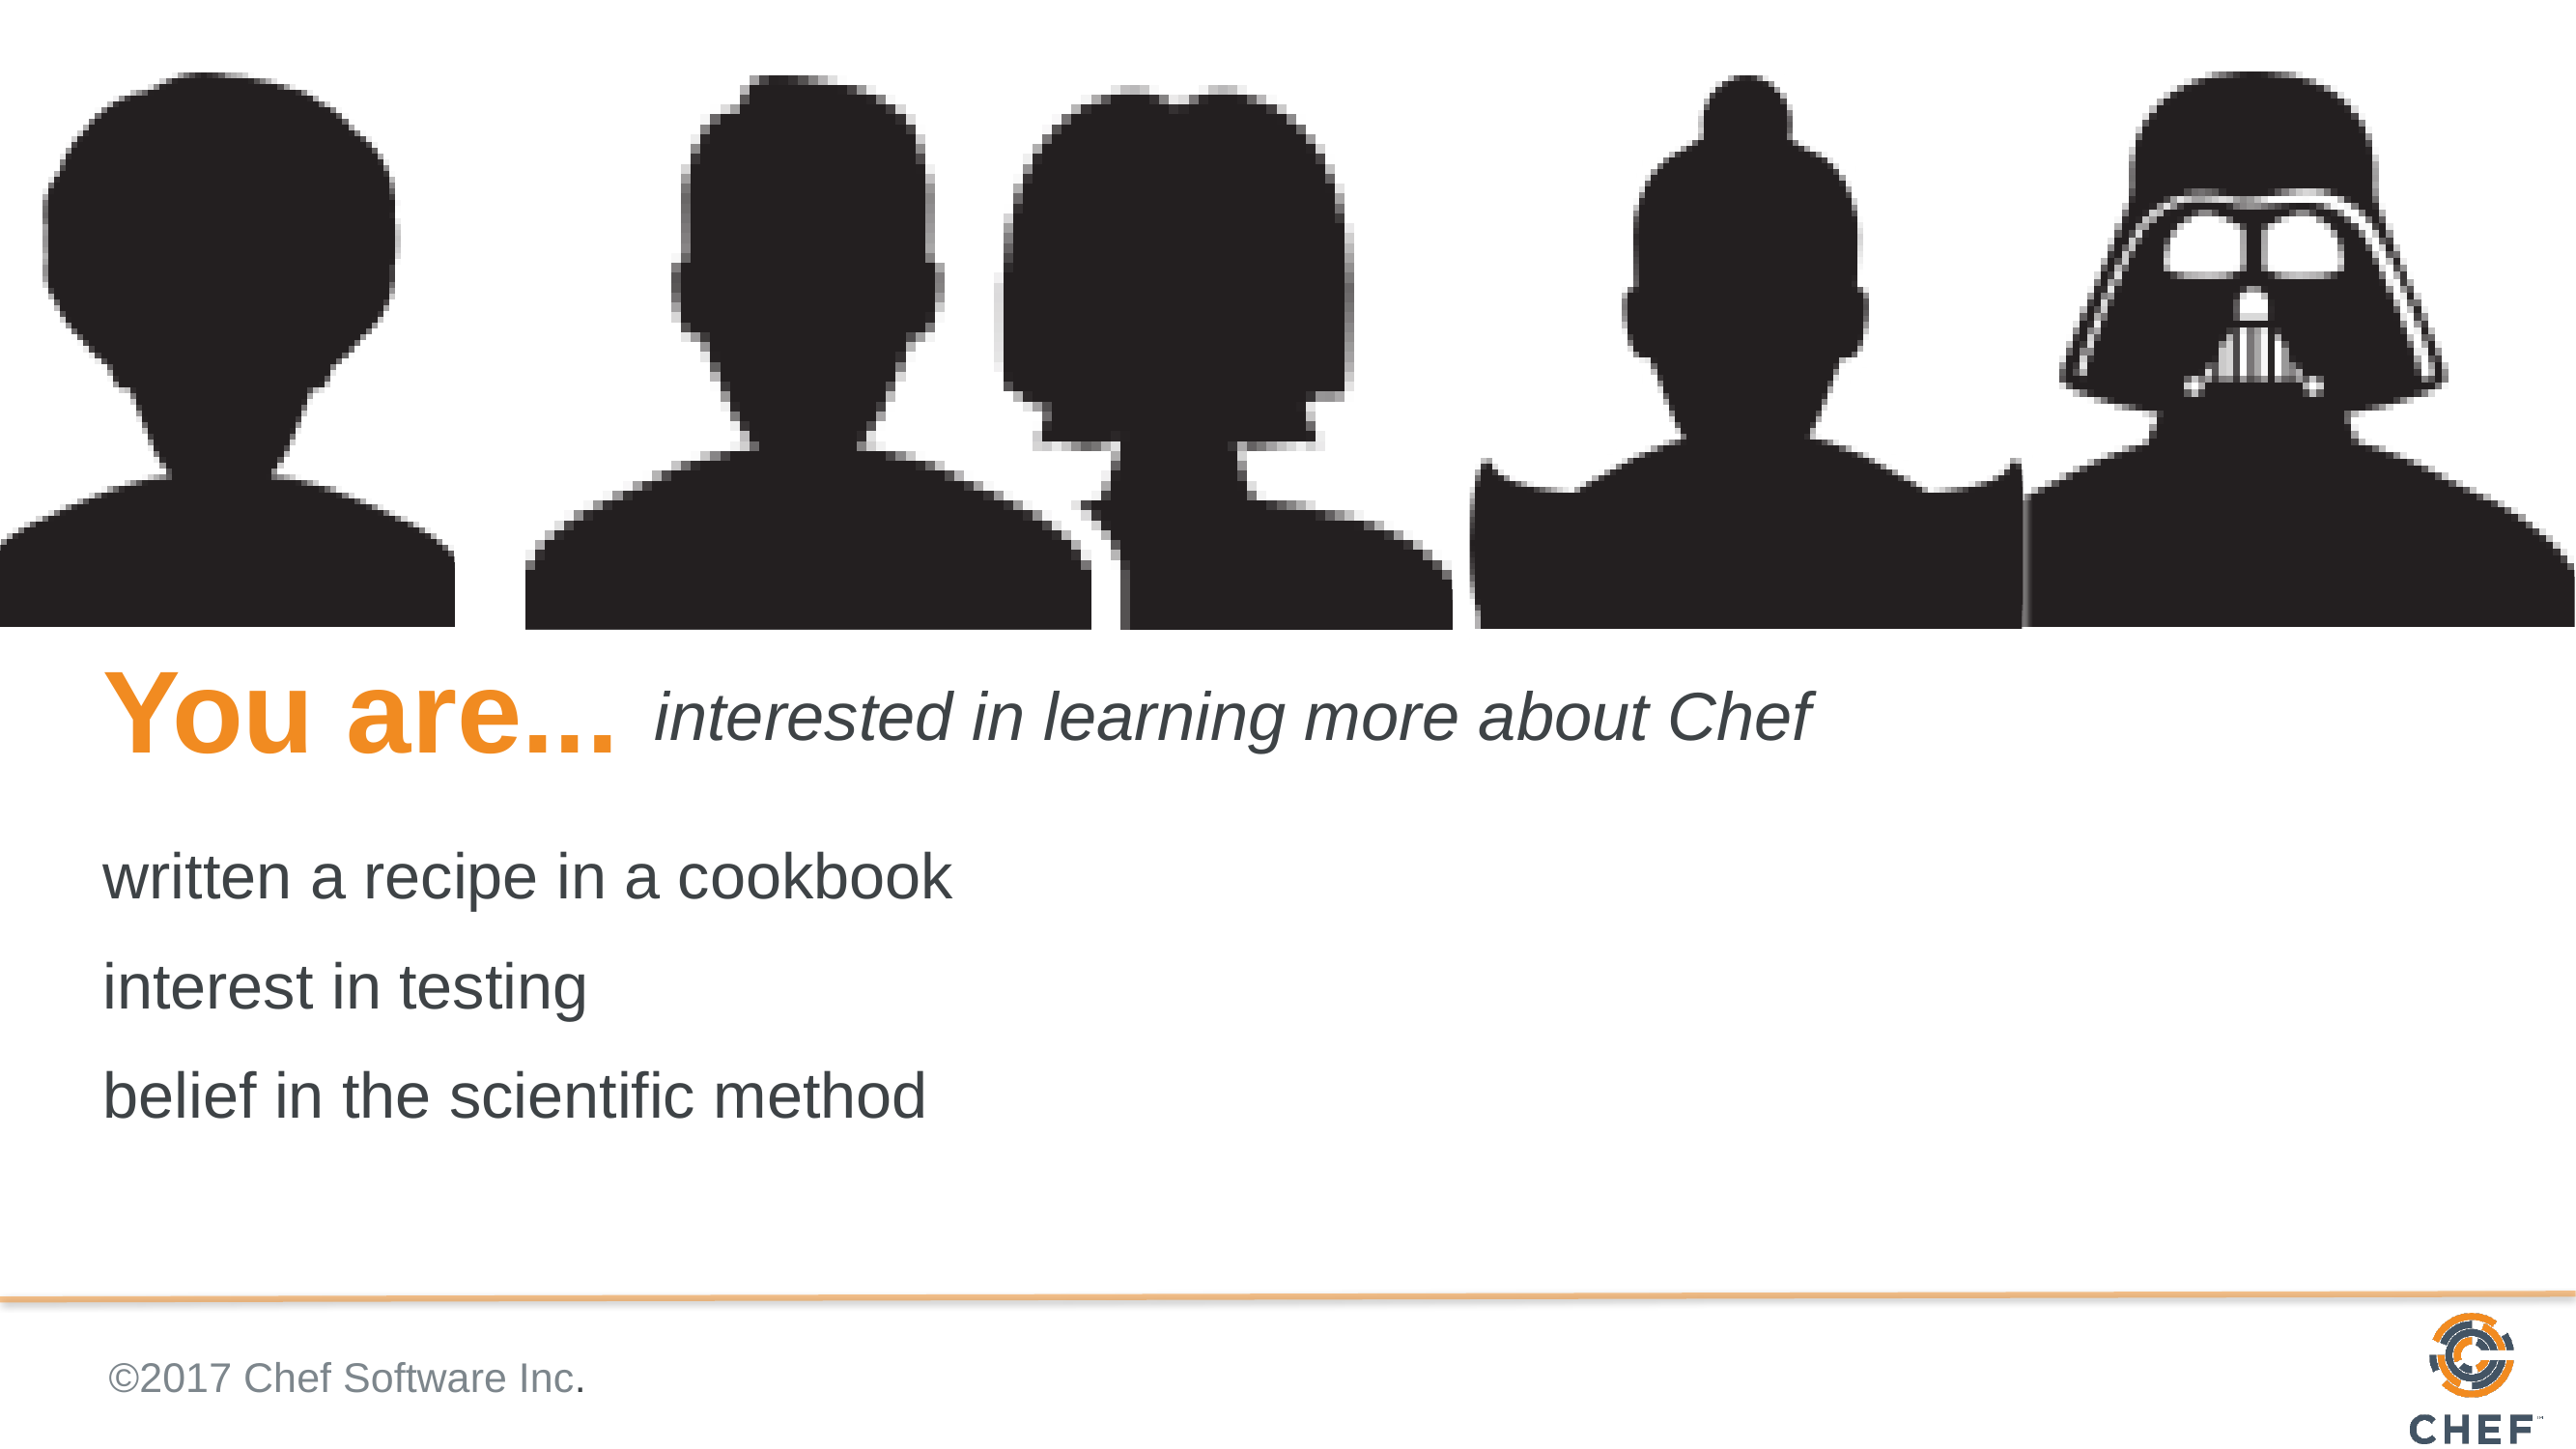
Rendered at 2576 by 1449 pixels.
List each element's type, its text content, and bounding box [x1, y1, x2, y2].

picture [1469, 71, 2575, 630]
text_box interested in learning more about Chef [639, 658, 1855, 778]
picture [524, 75, 1454, 630]
picture [2399, 1297, 2551, 1449]
title You are... [102, 651, 2470, 783]
list written a recipe in a cookbook interest in testing belief in the scientific method [102, 835, 2464, 1259]
picture [0, 72, 456, 627]
